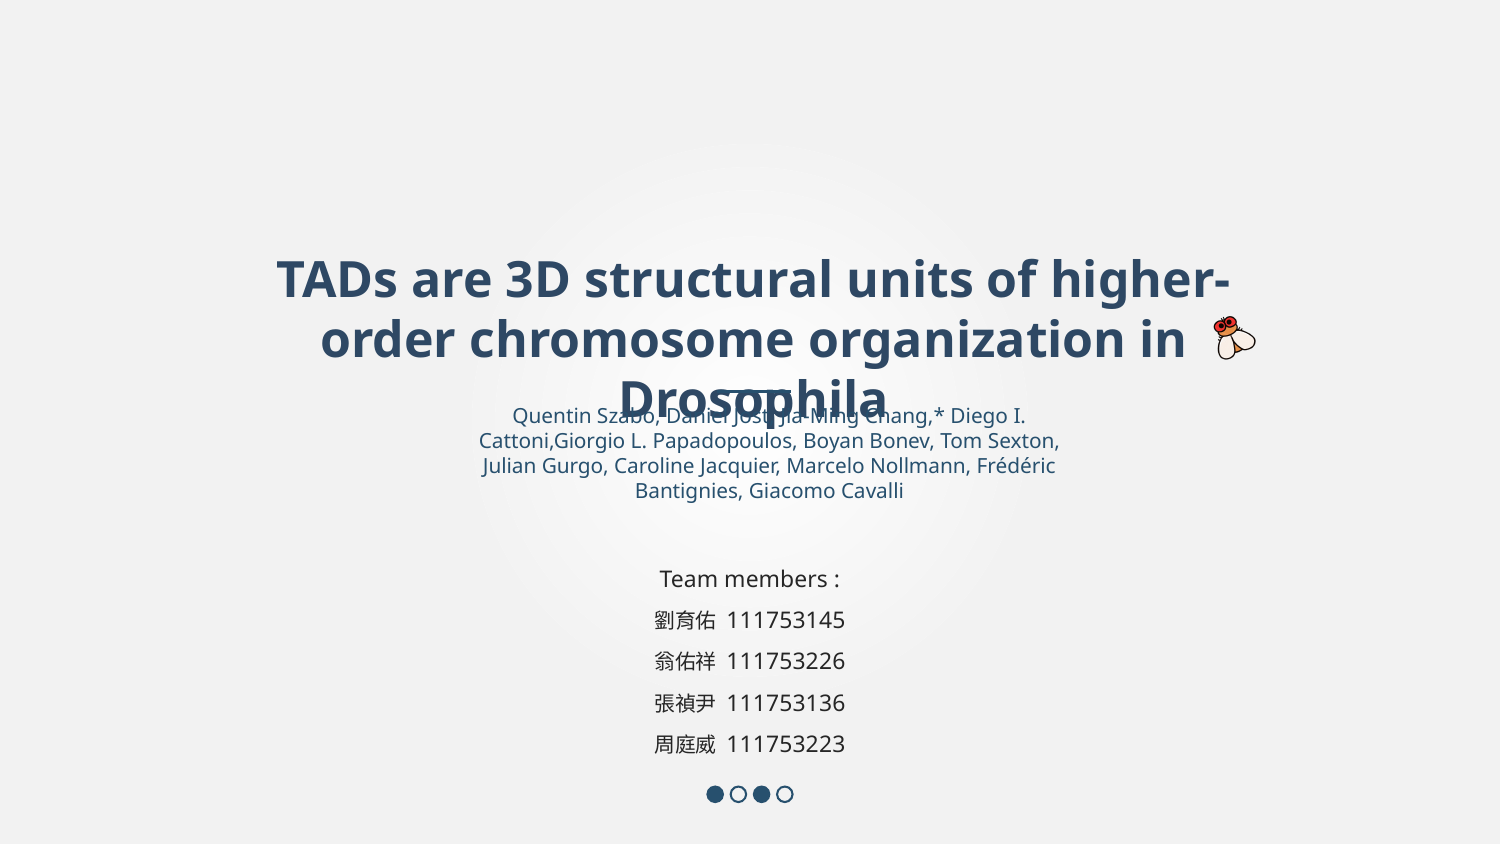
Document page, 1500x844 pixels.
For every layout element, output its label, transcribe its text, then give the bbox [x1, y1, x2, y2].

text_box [707, 786, 793, 803]
text_box Team members : 劉育佑 111753145 翁佑祥 111753226 張禎尹 111753136 周庭威 111753223 [469, 543, 1031, 765]
text_box Quentin Szabo, Daniel Jost, Jia-Ming Chang,* Diego I. Cattoni,Giorgio L. Papadopoulos, Boyan Bonev, Tom Sexton, Julian Gurgo, Caroline Jacquier, Marcelo Nollmann, Frédéric Bantignies, Giacomo Cavalli [441, 395, 1097, 511]
text_box TADs are 3D structural units of higher-order chromosome organization in Drosophila [219, 240, 1289, 436]
picture [1197, 302, 1267, 372]
